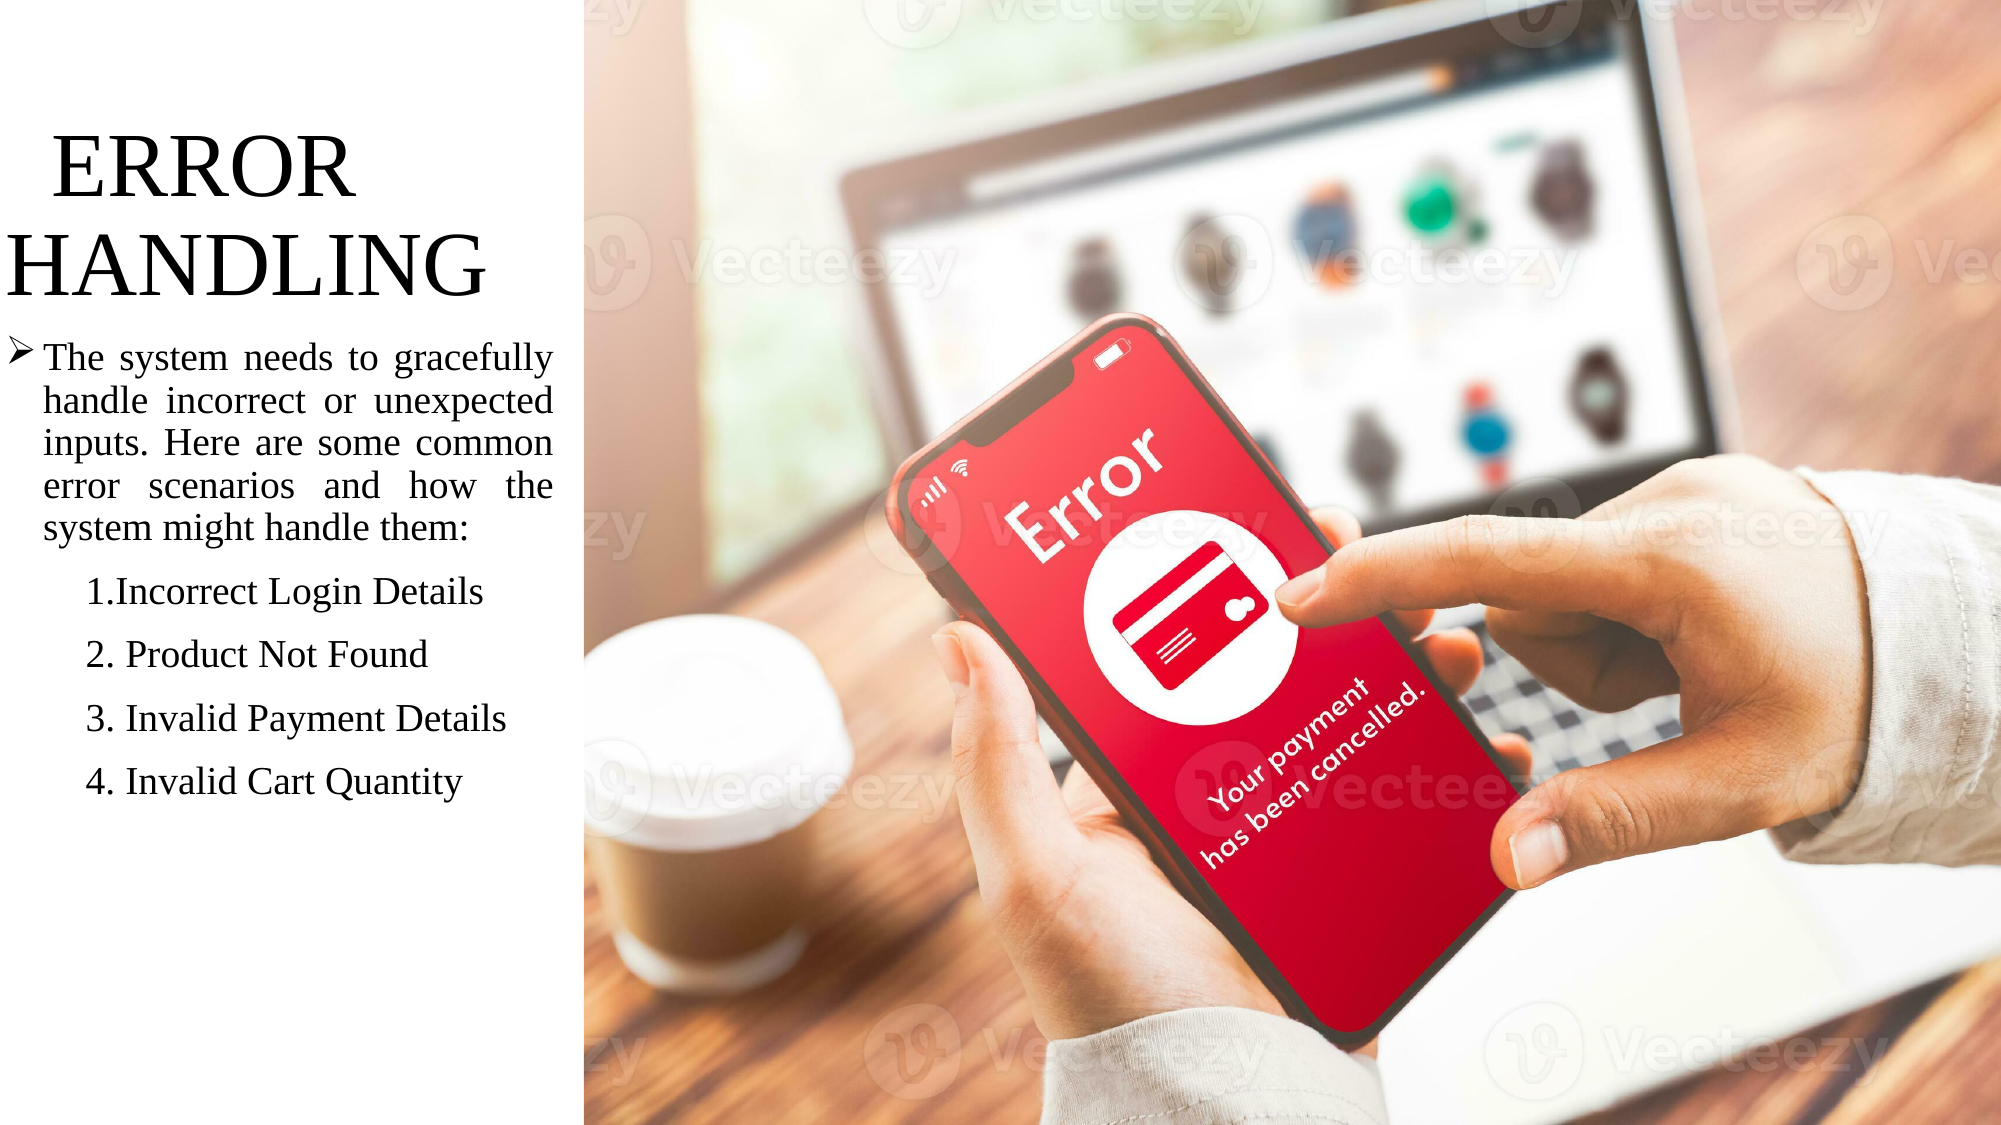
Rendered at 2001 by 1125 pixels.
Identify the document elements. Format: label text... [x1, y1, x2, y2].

picture [583, 0, 2001, 1125]
list ERROR HANDLING The system needs to gracefully handle incorrect or unexpected inputs. Here are some common error scenarios and how the system might handle them: 1.Incorrect Login Details 2. Product Not Found 3. Invalid Payment Details 4. Invalid Cart Quantity [5, 105, 570, 1113]
